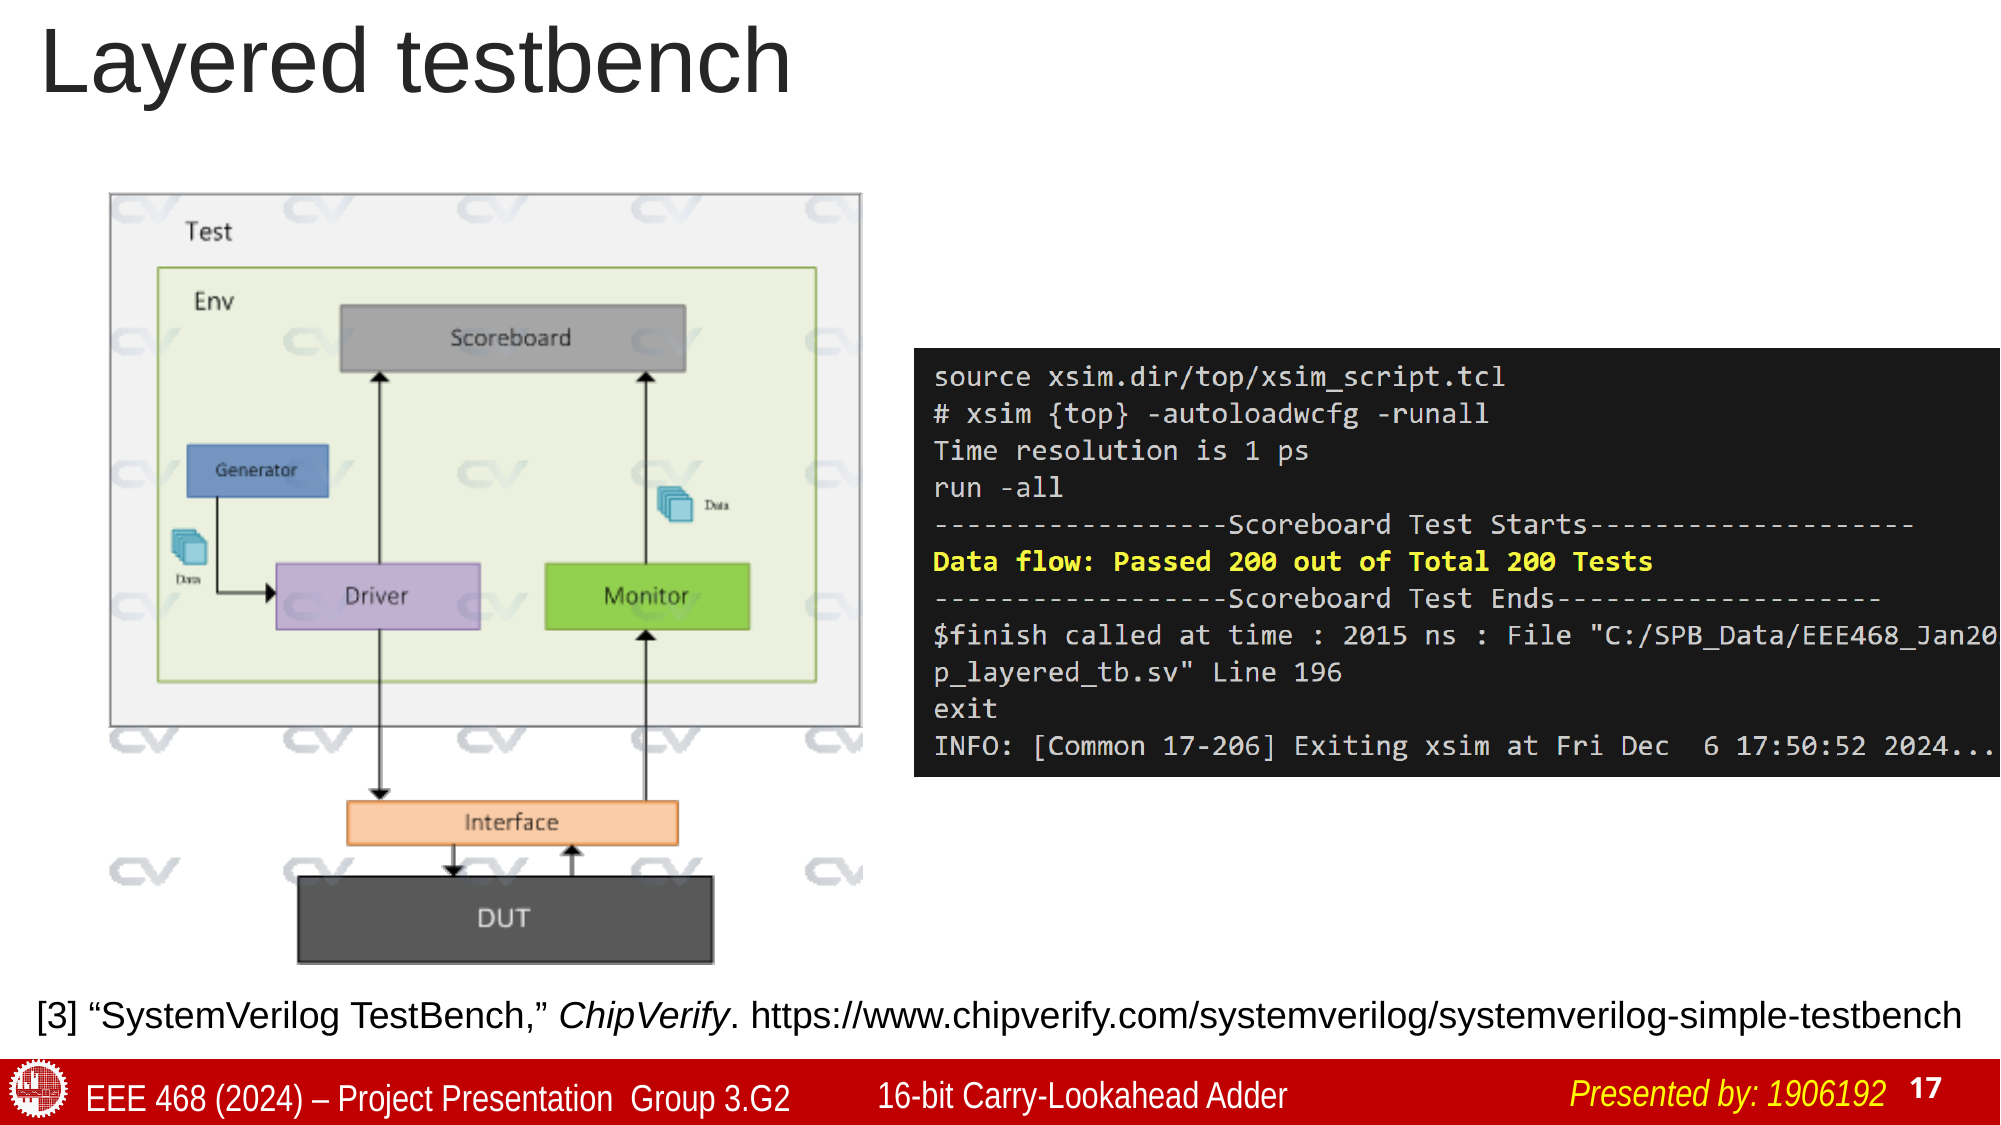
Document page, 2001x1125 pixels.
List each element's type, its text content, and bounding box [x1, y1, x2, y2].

footer 16-bit Carry-Lookahead Adder [862, 1081, 1499, 1125]
text_box Layered testbench [24, 5, 1675, 126]
picture [8, 1059, 70, 1118]
slide_number EEE 468 (2024) – Project Presentation Group 3.G2 [70, 1081, 862, 1125]
text_box [3] “SystemVerilog TestBench,” ChipVerify. https://www.chipverify.com/systemverilog/systemverilog-simple-testbench [21, 990, 1979, 1081]
slide_number 17 [1902, 1081, 1958, 1118]
picture [107, 192, 863, 965]
text_box Presented by: 1906192 [1554, 1081, 1902, 1122]
picture [914, 348, 2000, 777]
